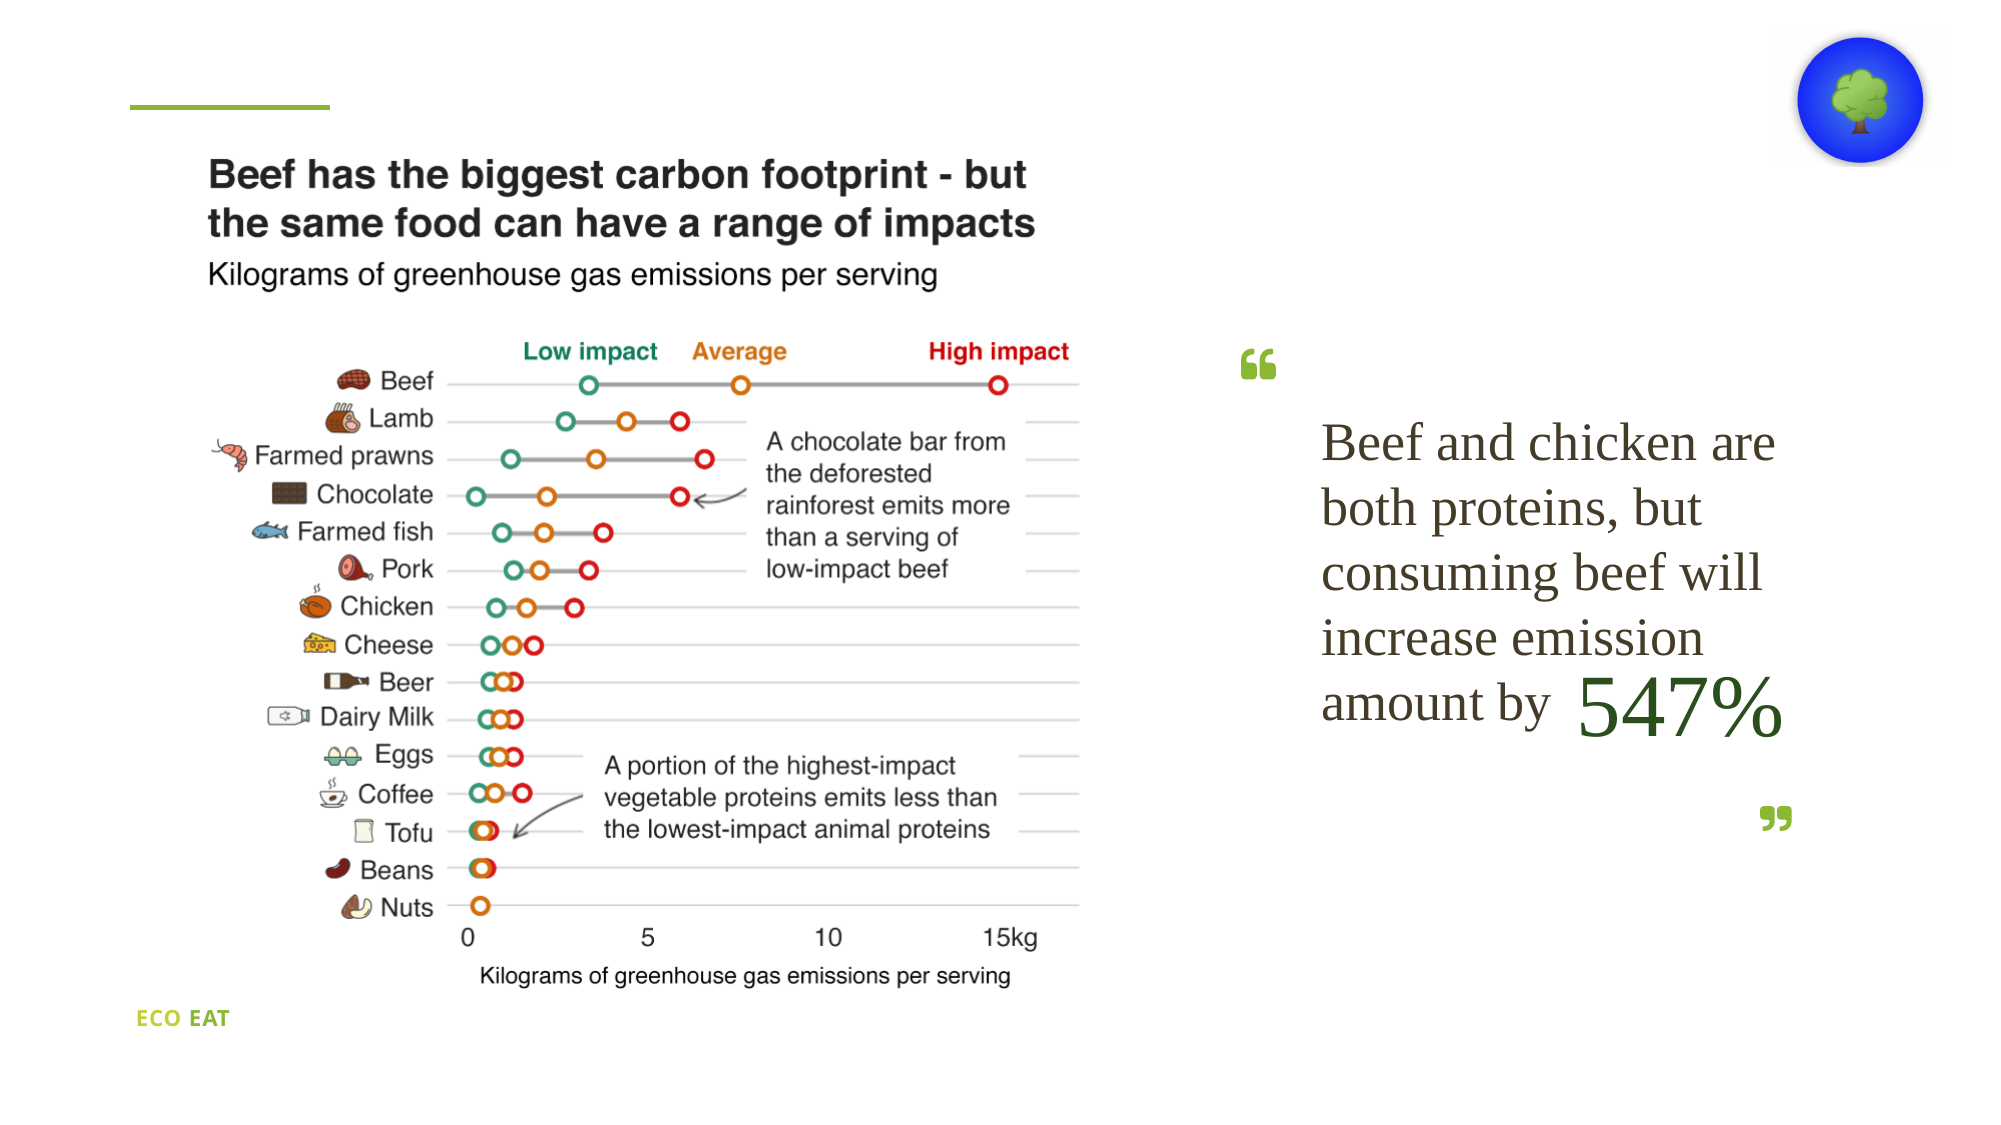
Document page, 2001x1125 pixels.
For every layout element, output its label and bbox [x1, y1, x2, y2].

picture [167, 155, 1132, 999]
text_box [1777, 806, 1792, 831]
picture [1770, 29, 1947, 167]
text_box [1259, 348, 1276, 380]
text_box [1760, 806, 1775, 831]
text_box [1241, 348, 1257, 380]
text_box [1321, 406, 1833, 756]
